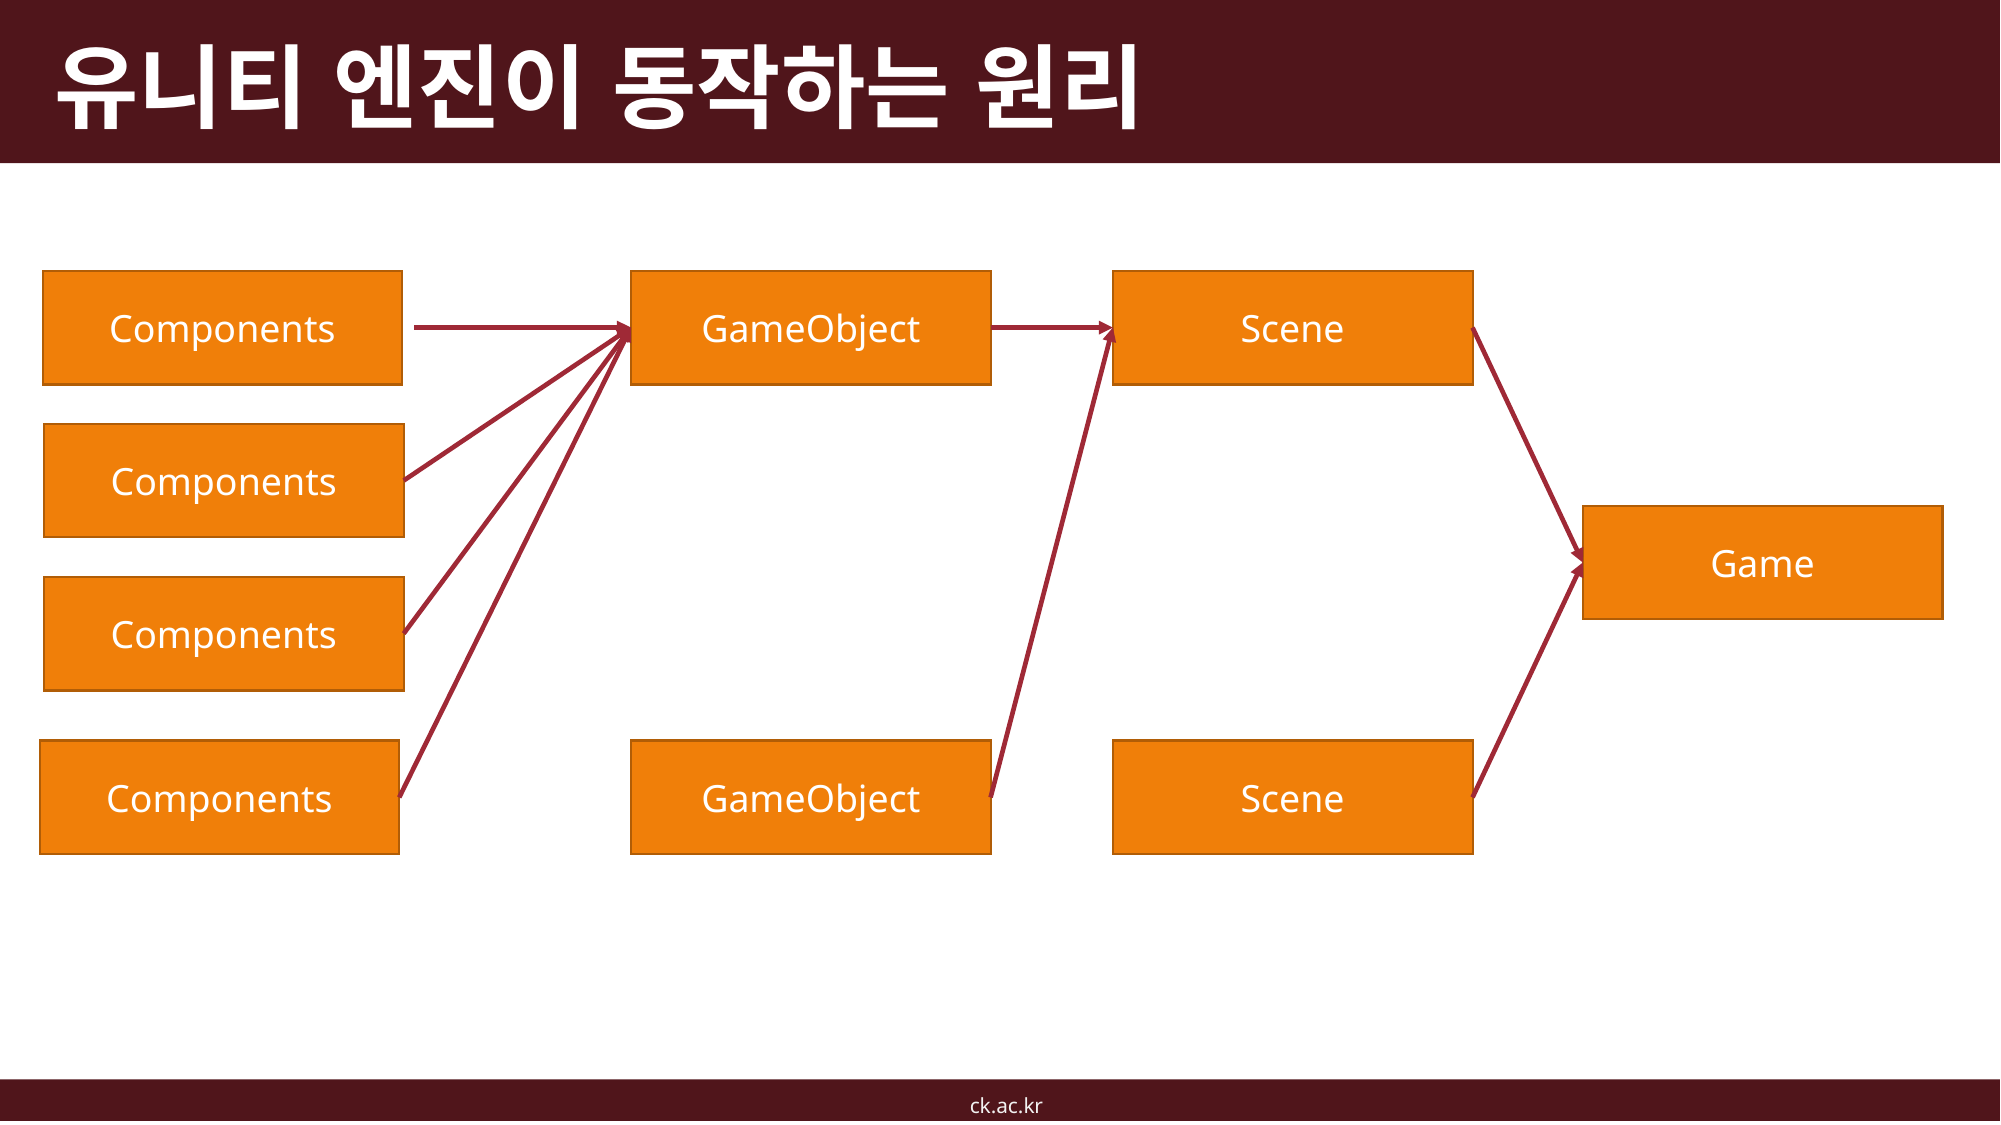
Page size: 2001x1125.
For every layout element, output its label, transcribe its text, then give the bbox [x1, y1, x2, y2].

title 유니티 엔진이 동작하는 원리 [39, 34, 1952, 149]
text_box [399, 327, 631, 798]
text_box Game [1583, 505, 1944, 620]
text_box GameObject [630, 739, 992, 855]
text_box Scene [1112, 739, 1474, 855]
text_box Components [42, 270, 403, 386]
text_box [1472, 562, 1583, 798]
text_box GameObject [630, 270, 992, 386]
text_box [1472, 327, 1583, 562]
text_box Scene [1112, 270, 1474, 386]
text_box Components [39, 739, 400, 855]
footer ck.ac.kr [949, 1084, 1064, 1125]
text_box Components [43, 423, 399, 538]
text_box Components [43, 576, 399, 692]
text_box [990, 327, 1113, 798]
